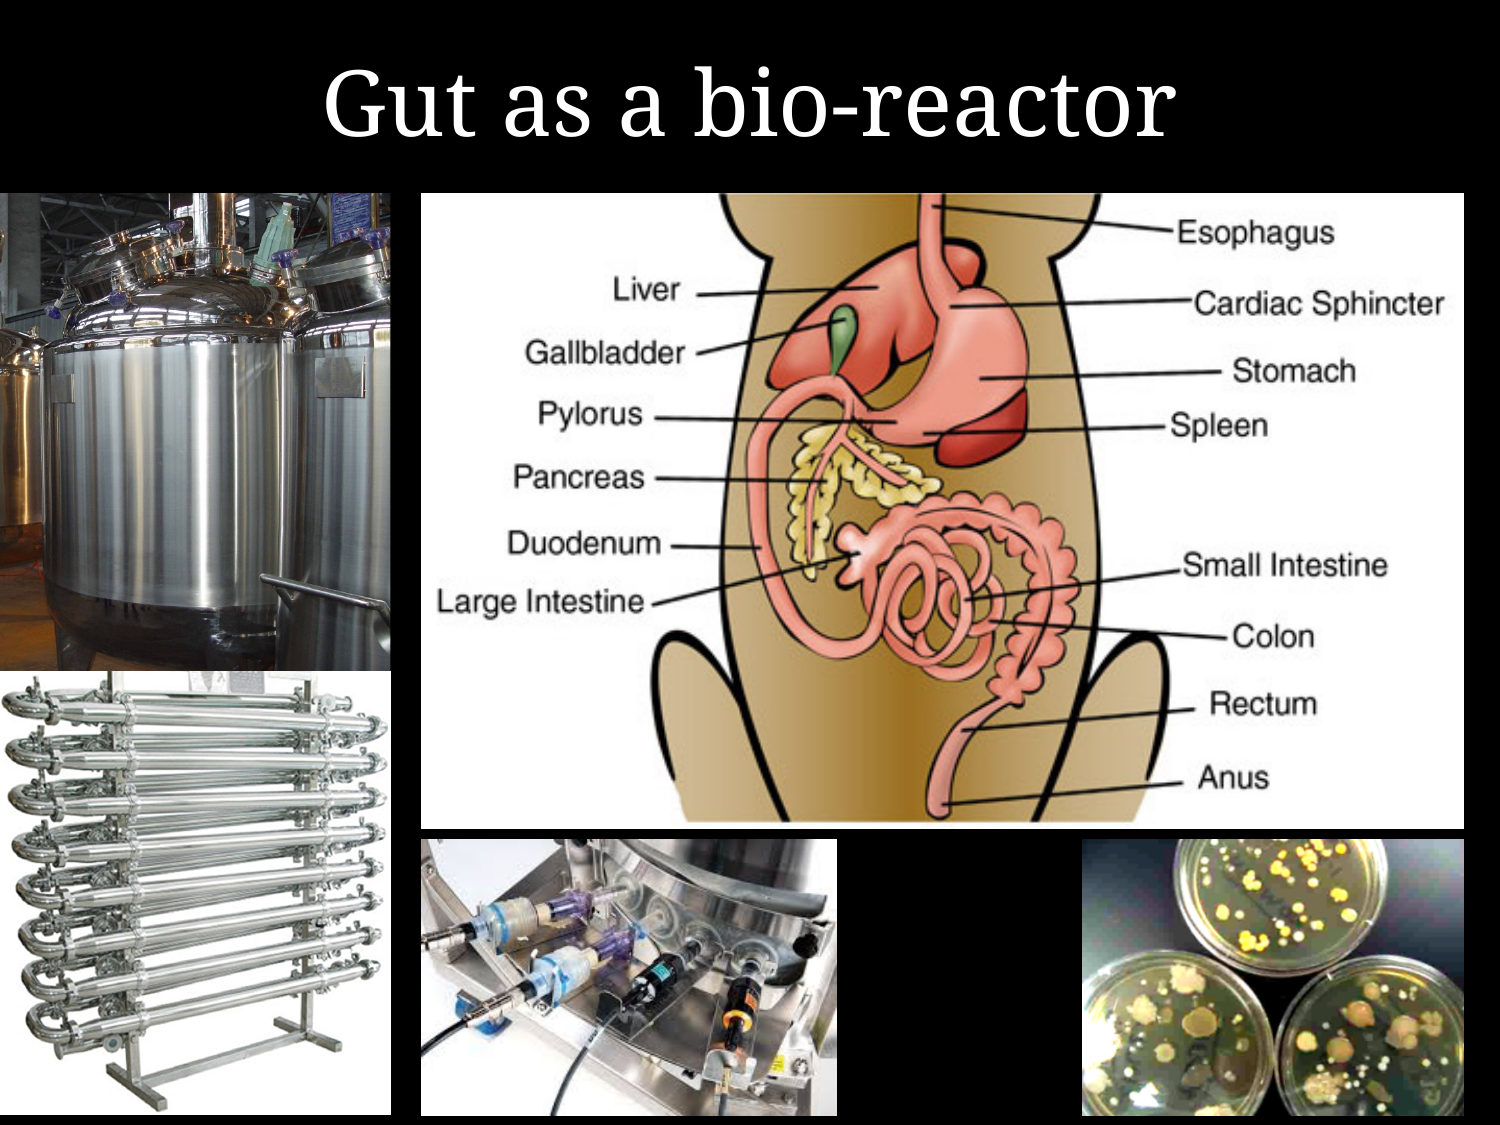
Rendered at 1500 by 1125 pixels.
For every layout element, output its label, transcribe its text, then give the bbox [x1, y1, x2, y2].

picture [1082, 838, 1464, 1116]
picture [421, 838, 838, 1116]
title Gut as a bio-reactor [75, 5, 1425, 194]
picture [421, 192, 1464, 829]
picture [0, 192, 391, 1116]
